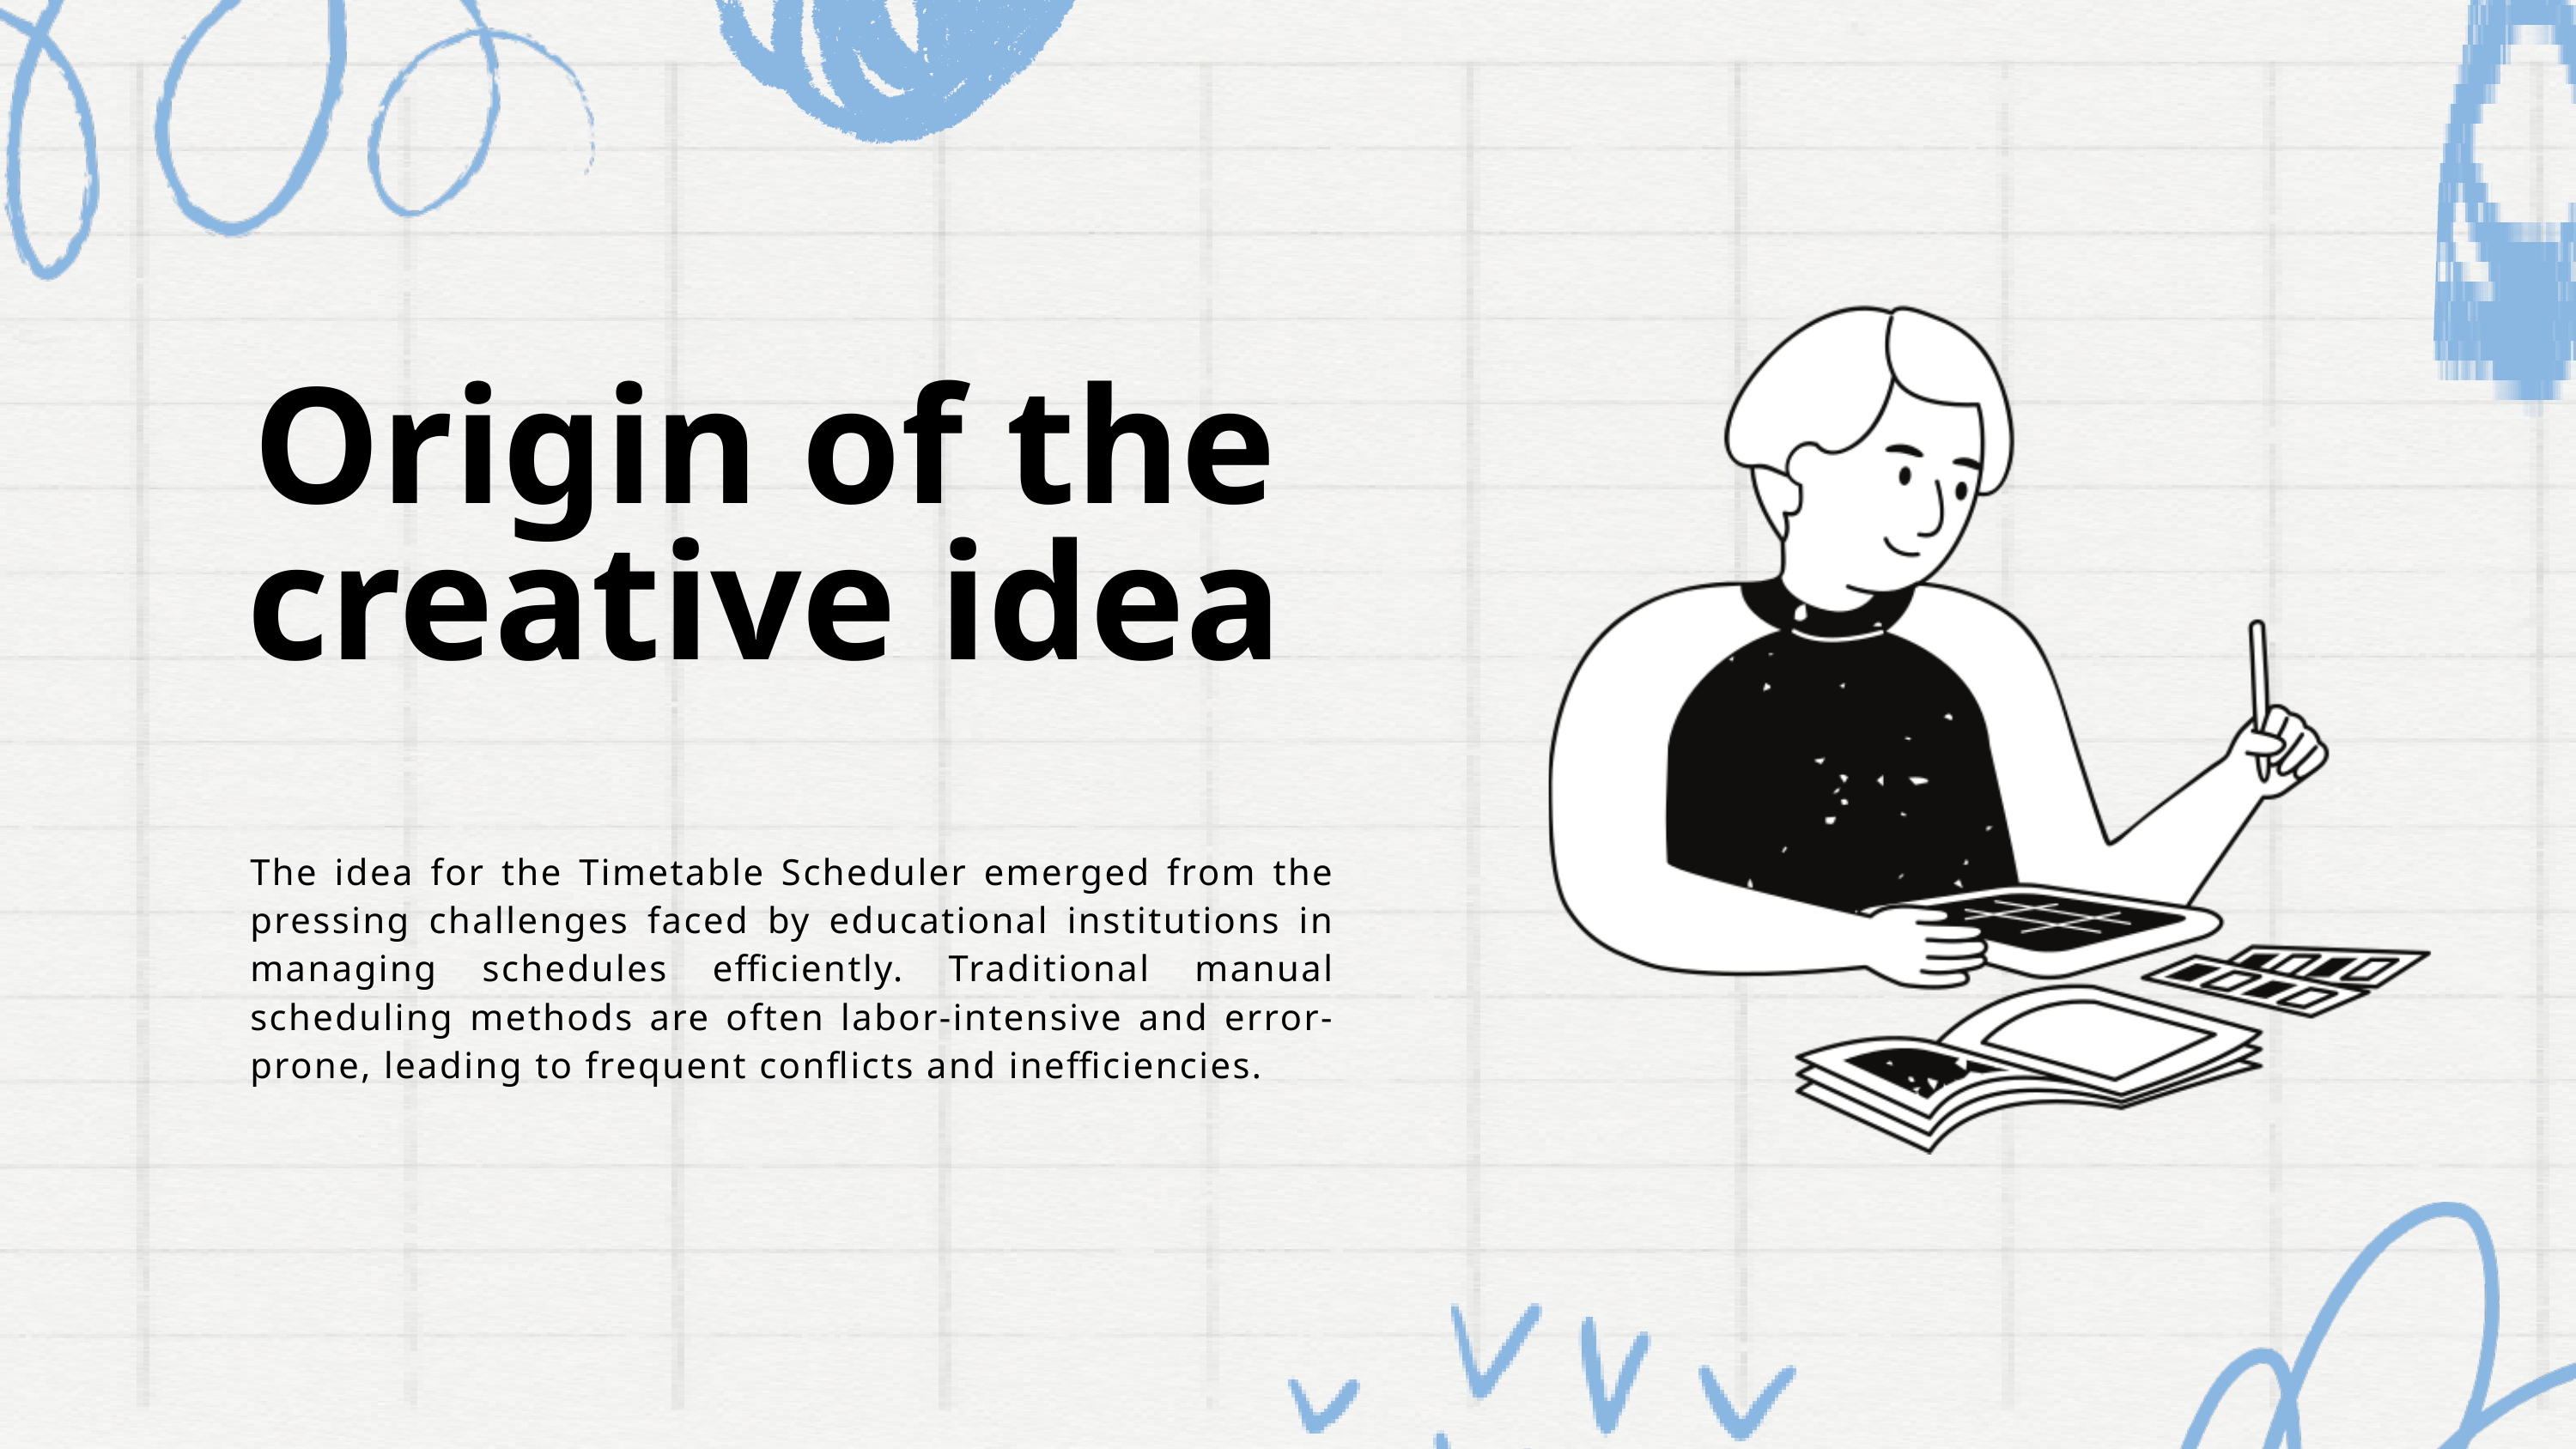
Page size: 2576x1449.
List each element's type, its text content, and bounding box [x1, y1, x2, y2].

text_box [0, 0, 596, 282]
text_box [1548, 294, 2432, 1155]
text_box [0, 0, 2576, 1449]
text_box [2162, 1202, 2576, 1449]
text_box [1288, 1303, 1862, 1449]
text_box [2431, 0, 2576, 419]
text_box Origin of the creative idea [211, 379, 1318, 693]
text_box The idea for the Timetable Scheduler emerged from the pressing challenges faced by educational institutions in managing schedules efficiently. Traditional manual scheduling methods are often labor-intensive and error-prone, leading to frequent conflicts and inefficiencies. [250, 844, 1336, 1134]
text_box [704, 0, 1113, 145]
